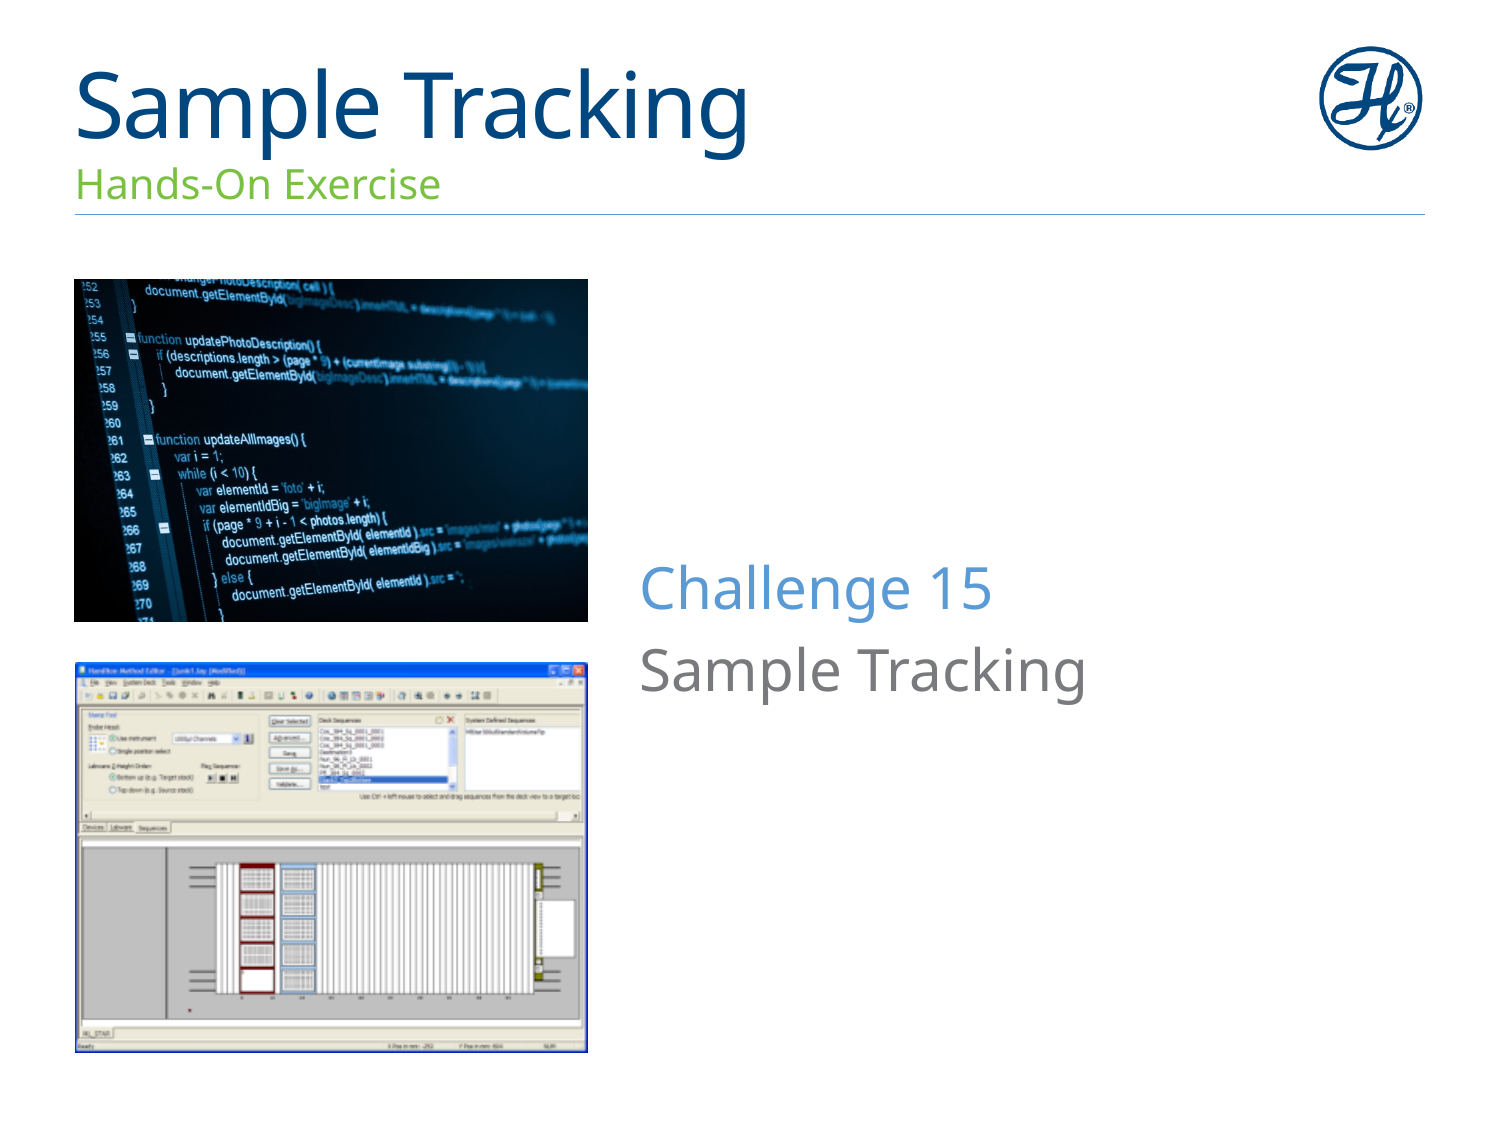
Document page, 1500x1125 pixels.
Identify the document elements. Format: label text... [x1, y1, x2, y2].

picture [74, 279, 588, 622]
title Sample Tracking [74, 0, 1369, 155]
picture [1369, 41, 1426, 155]
list Hands-On Exercise [74, 155, 1425, 216]
picture [74, 662, 588, 1053]
text_box Challenge 15 Sample Tracking [624, 462, 1425, 825]
